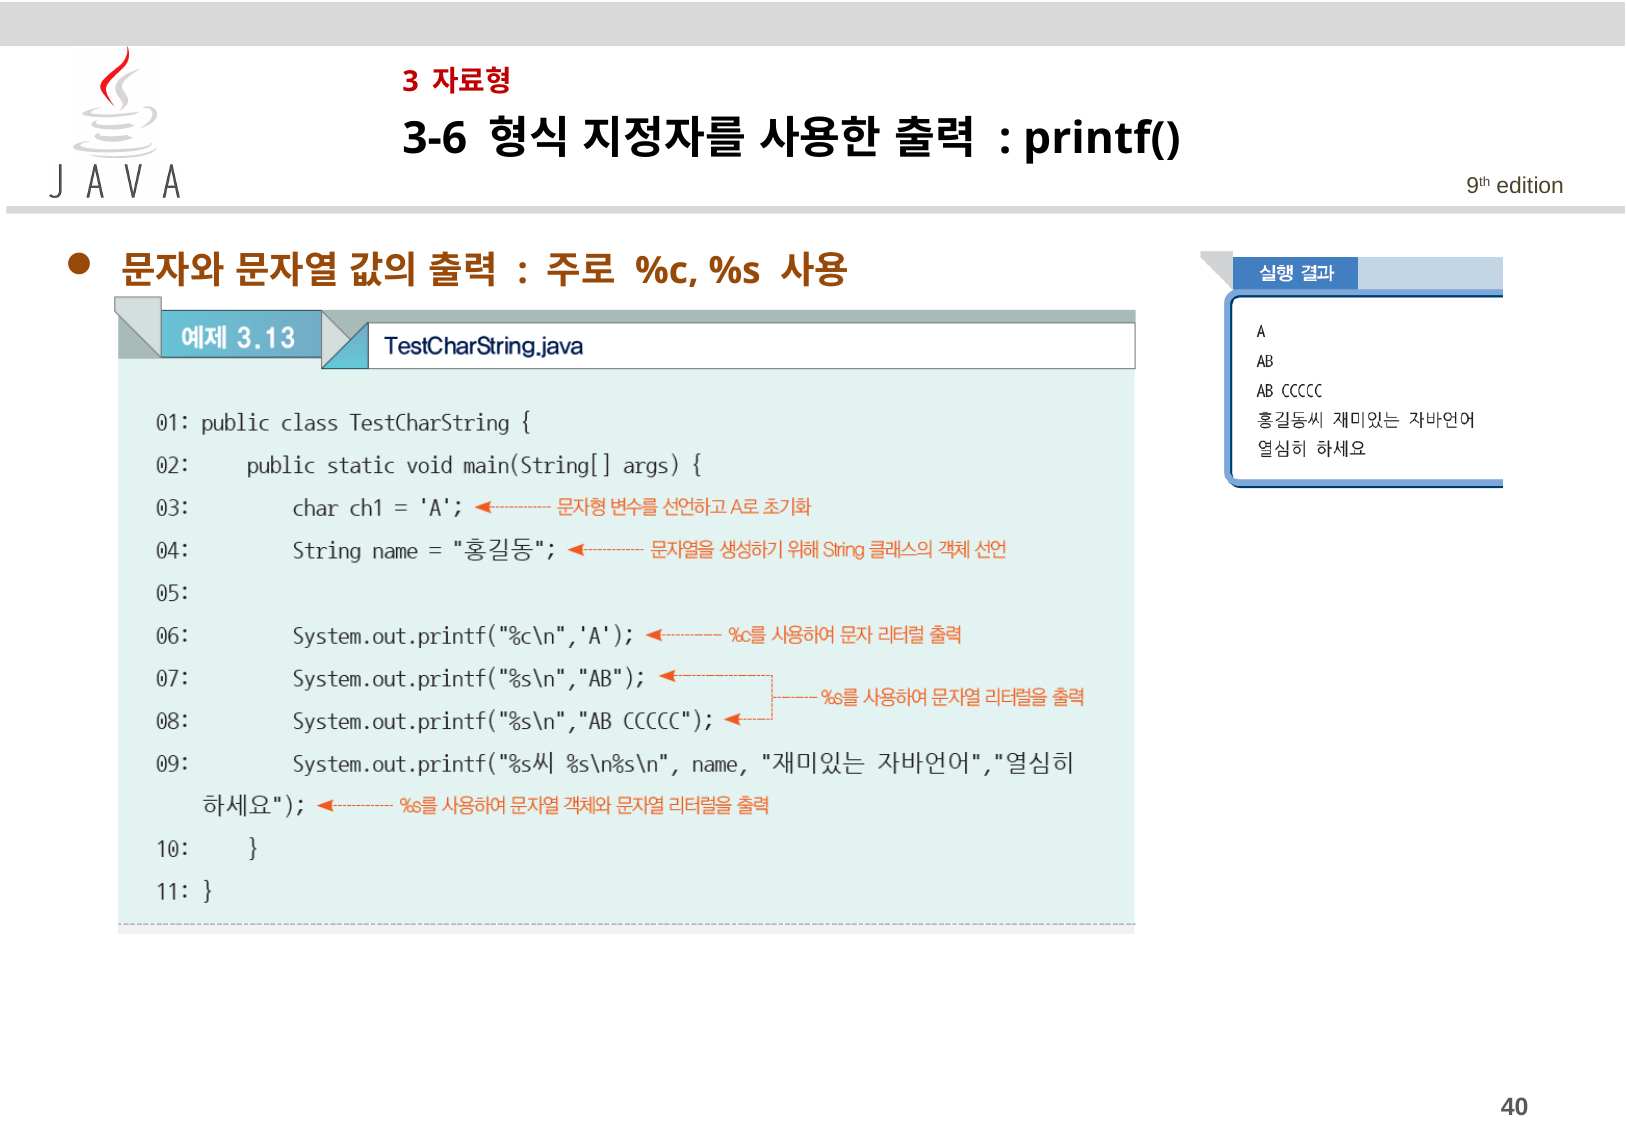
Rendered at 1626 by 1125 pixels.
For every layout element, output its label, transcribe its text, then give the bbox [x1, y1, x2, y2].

list 3-6 형식 지정자를 사용한 출력 : printf() [387, 101, 1545, 171]
picture [87, 287, 1145, 935]
picture [49, 164, 180, 198]
title 3 자료형 [387, 54, 1393, 105]
list 문자와 문자열 값의 출력 : 주로 %c, %s 사용 [48, 223, 1564, 1064]
picture [1187, 237, 1504, 493]
picture [73, 46, 157, 158]
slide_number 40 [1164, 1074, 1544, 1125]
